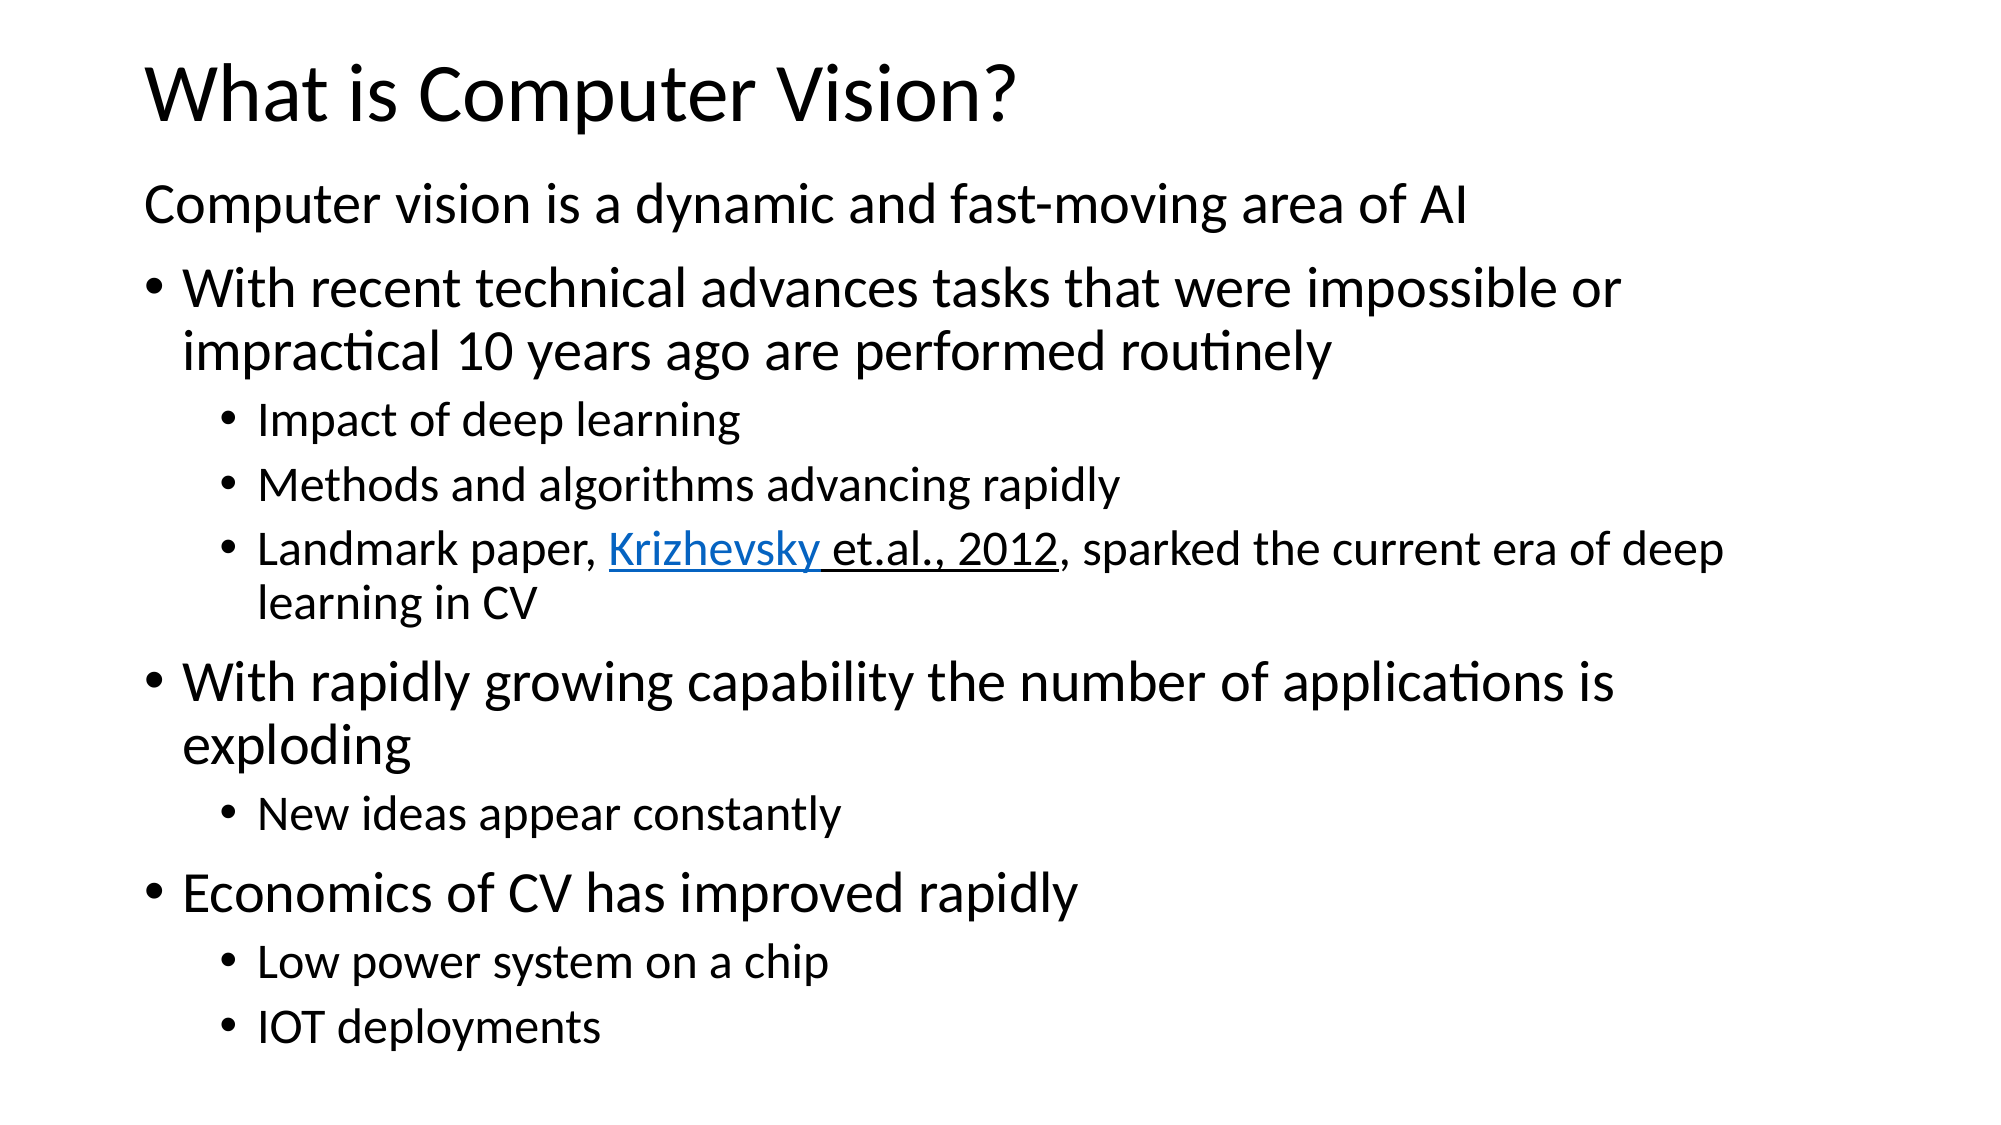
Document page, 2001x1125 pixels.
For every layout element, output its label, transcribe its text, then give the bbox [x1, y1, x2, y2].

list Computer vision is a dynamic and fast-moving area of AI With recent technical advances tasks that were impossible or impractical 10 years ago are performed routinely Impact of deep learning Methods and algorithms advancing rapidly Landmark paper, Krizhevsky et.al., 2012, sparked the current era of deep learning in CV With rapidly growing capability the number of applications is exploding New ideas appear constantly Economics of CV has improved rapidly Low power system on a chip IOT deployments [129, 166, 1855, 1102]
title What is Computer Vision? [129, 22, 1855, 166]
